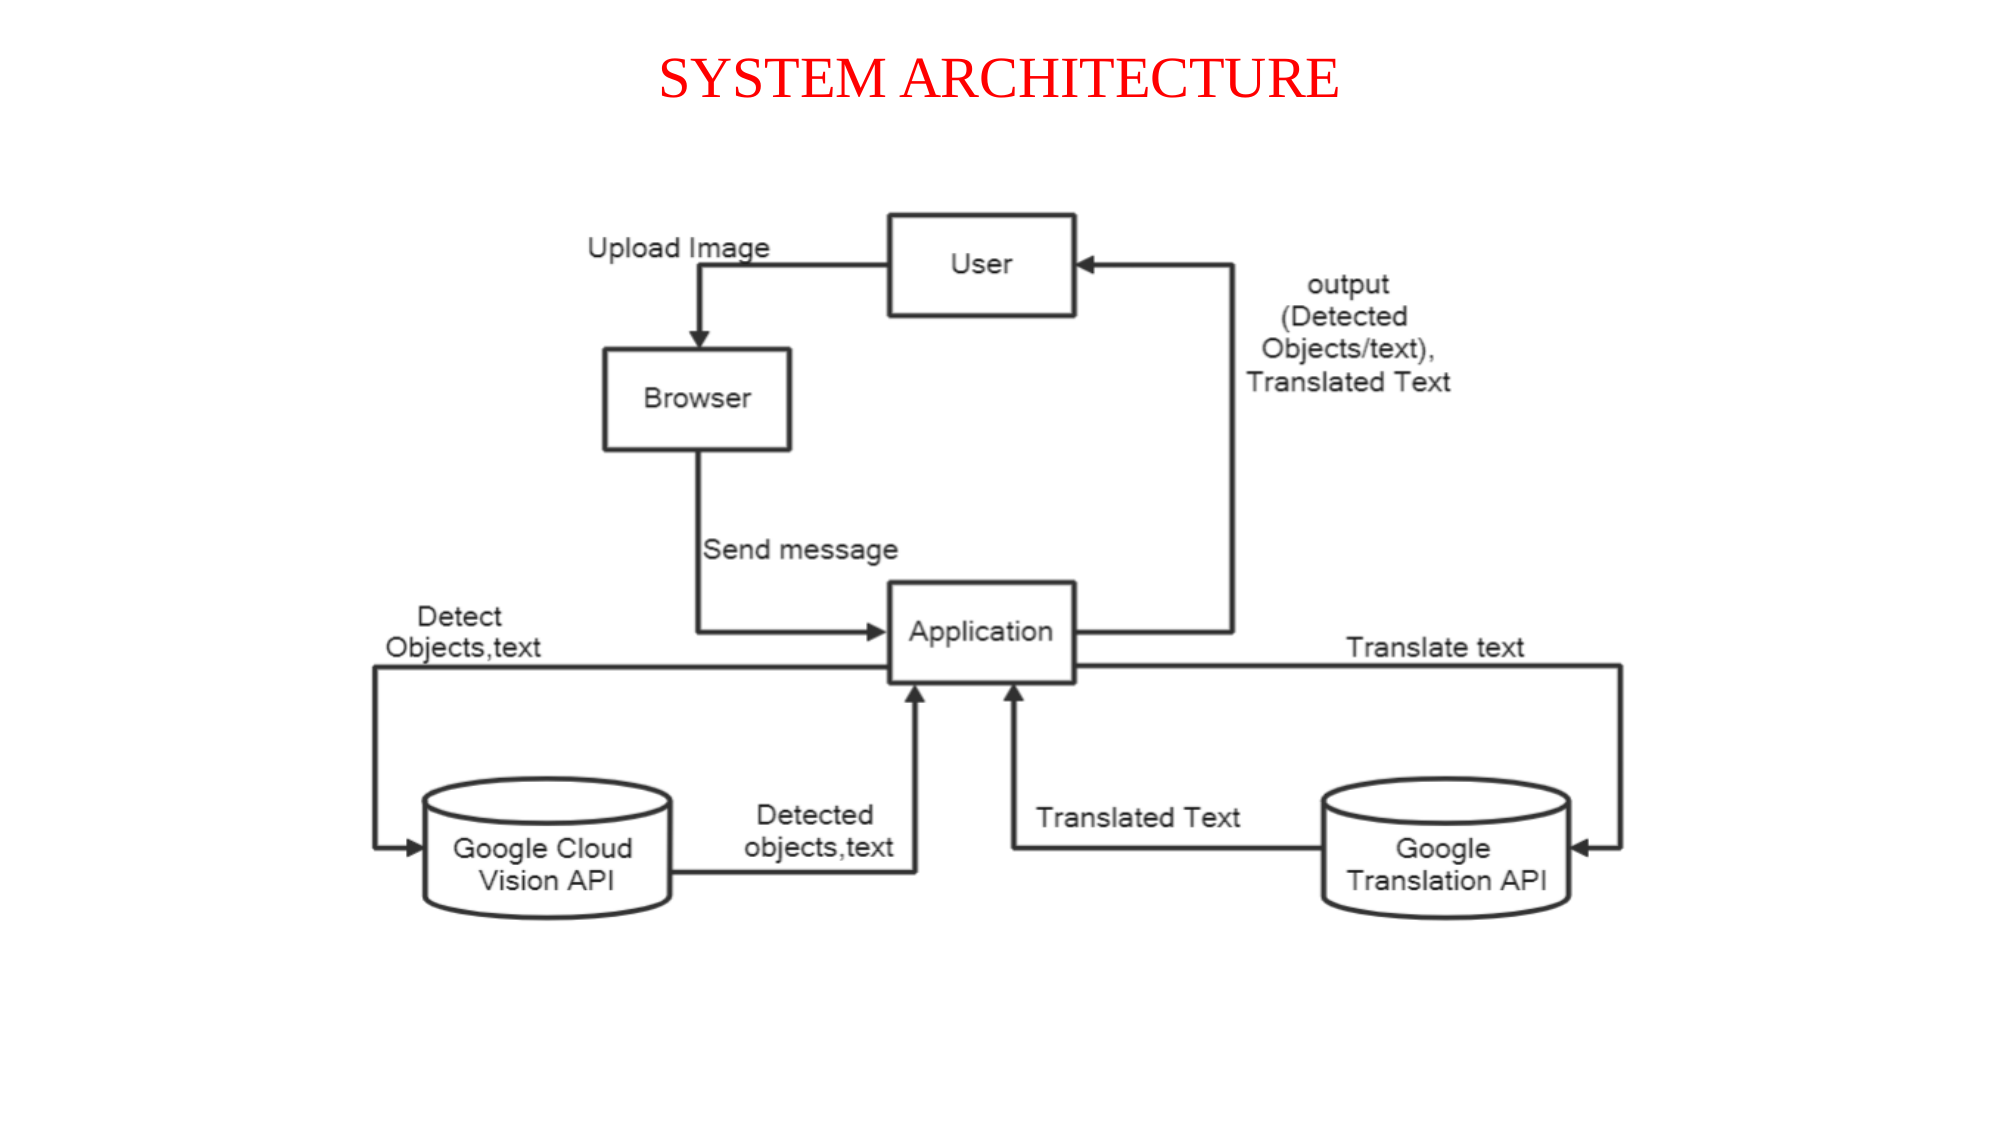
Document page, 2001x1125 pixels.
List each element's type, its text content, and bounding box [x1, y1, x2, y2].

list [268, 181, 1757, 968]
title SYSTEM ARCHITECTURE [137, 31, 1863, 127]
